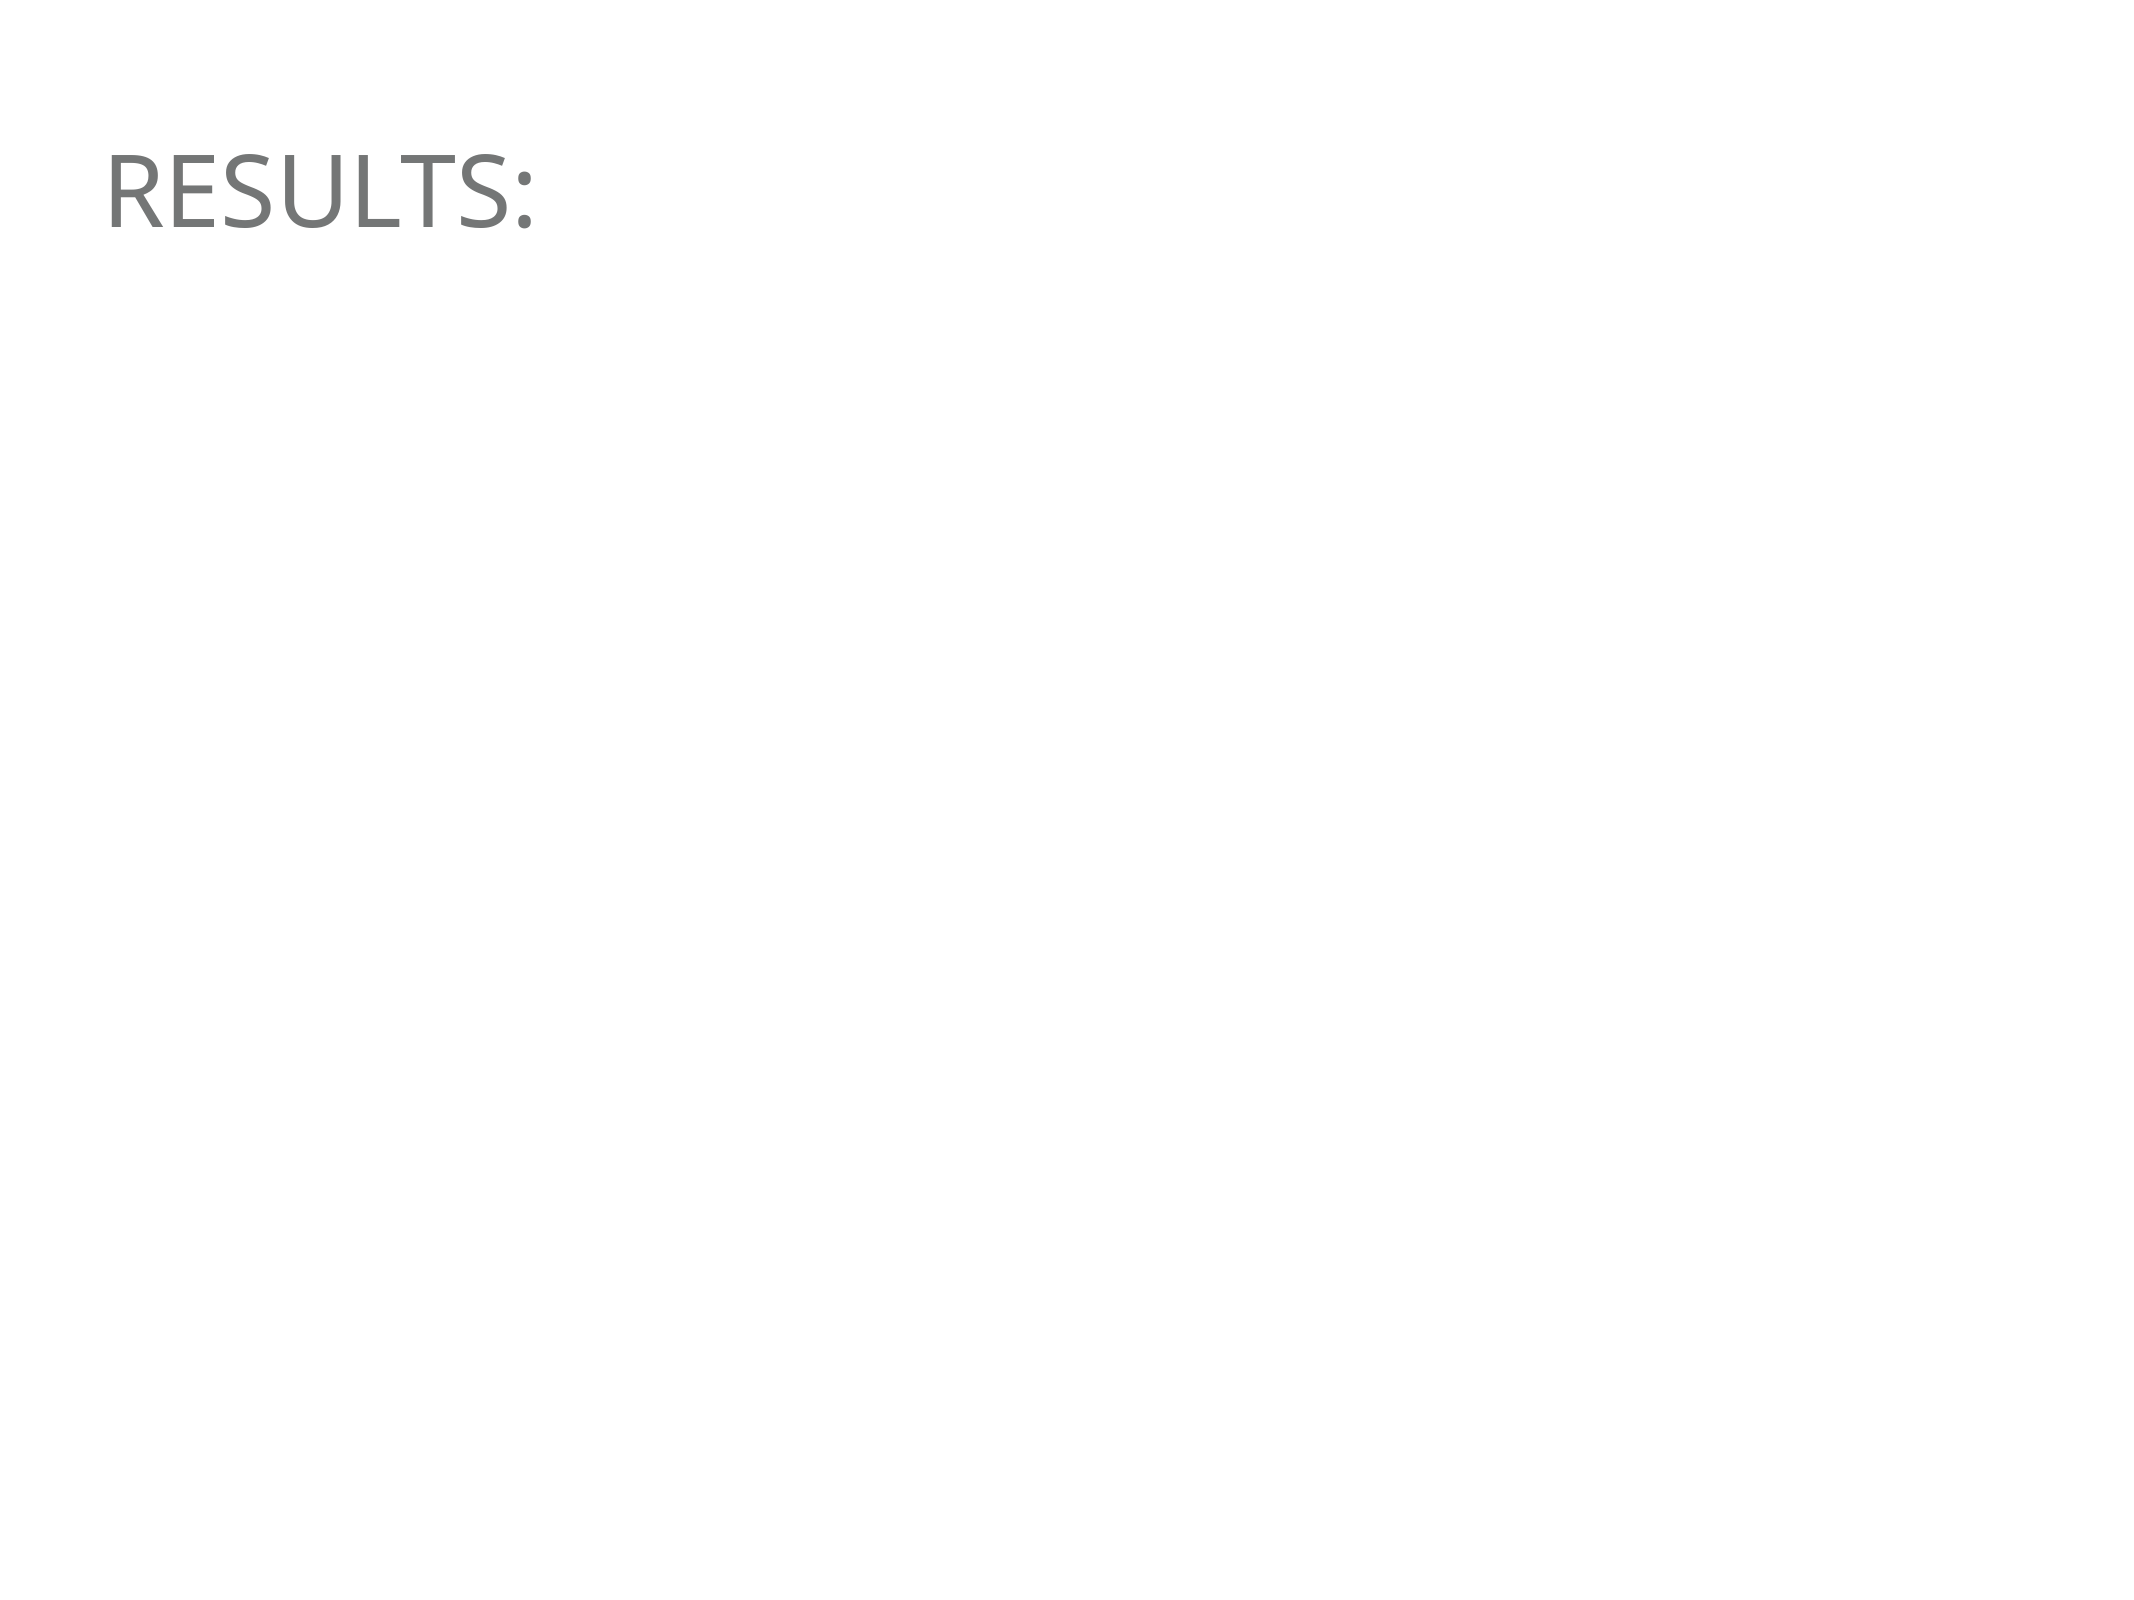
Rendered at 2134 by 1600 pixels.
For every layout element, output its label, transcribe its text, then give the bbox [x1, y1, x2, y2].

title RESULTS: [93, 118, 2041, 238]
